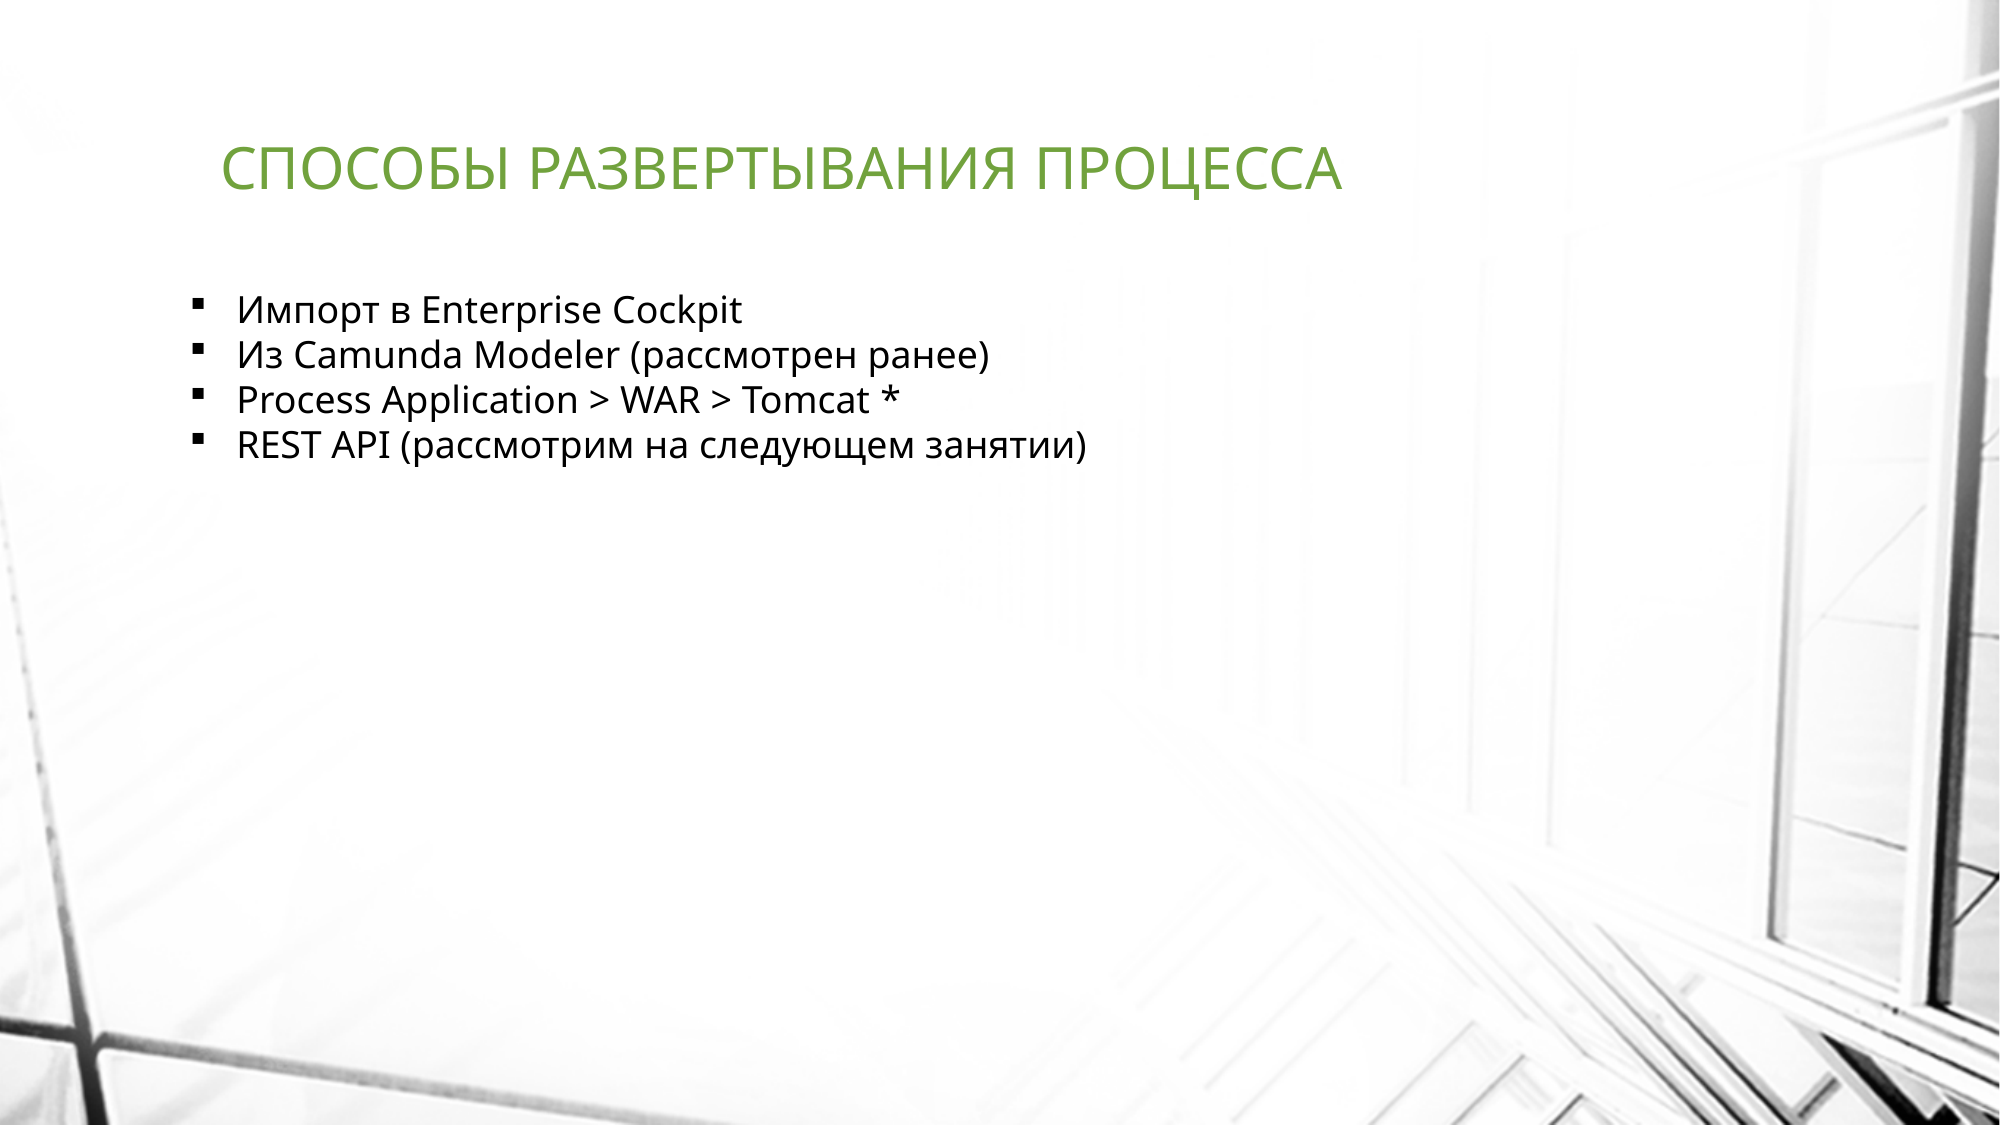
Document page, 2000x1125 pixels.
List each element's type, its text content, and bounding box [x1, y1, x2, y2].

picture [0, 0, 2000, 1125]
text_box Импорт в Enterprise Cockpit Из Camunda Modeler (рассмотрен ранее) Process Application > WAR > Tomcat * REST API (рассмотрим на следующем занятии) [174, 278, 1744, 474]
title СПОСОБЫ РАЗВЕРТЫВАНИЯ ПРОЦЕССА [174, 113, 1638, 209]
